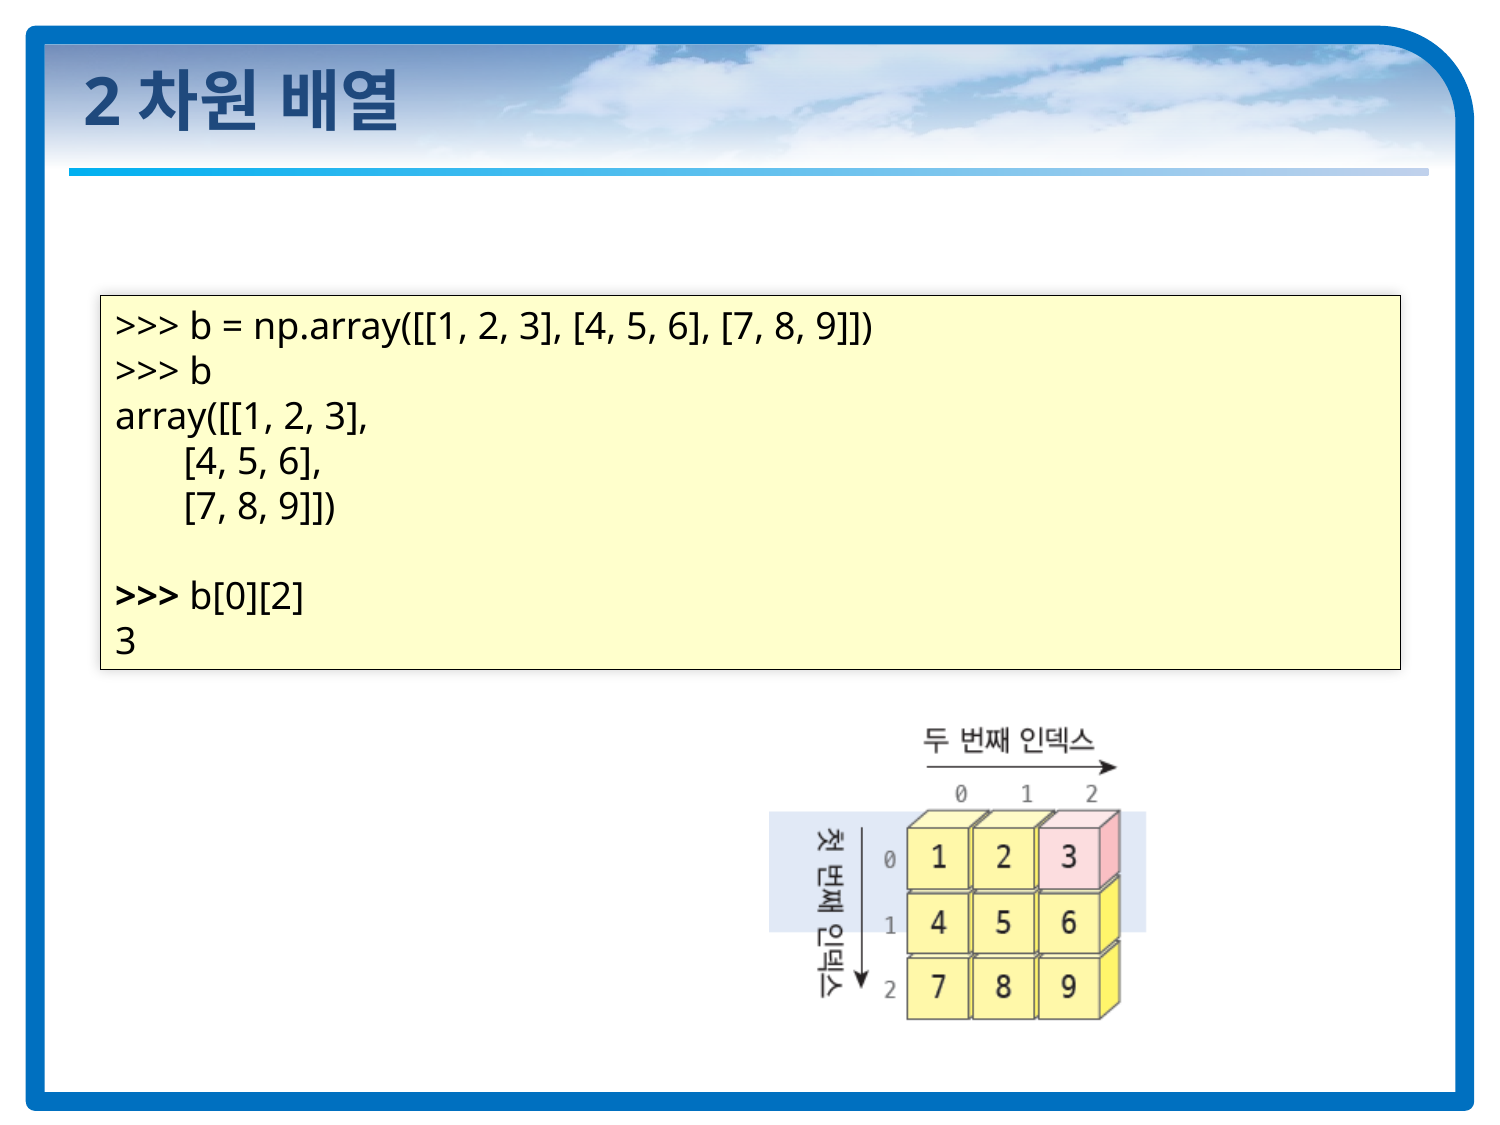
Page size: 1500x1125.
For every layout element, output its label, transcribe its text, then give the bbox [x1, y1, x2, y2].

picture [768, 698, 1173, 1050]
text_box >>> b = np.array([[1, 2, 3], [4, 5, 6], [7, 8, 9]]) >>> b array([[1, 2, 3], [4, 5, 6], [7, 8, 9]]) >>> b[0][2] 3 [100, 295, 1401, 670]
title 2차원 배열 [68, 35, 1419, 163]
